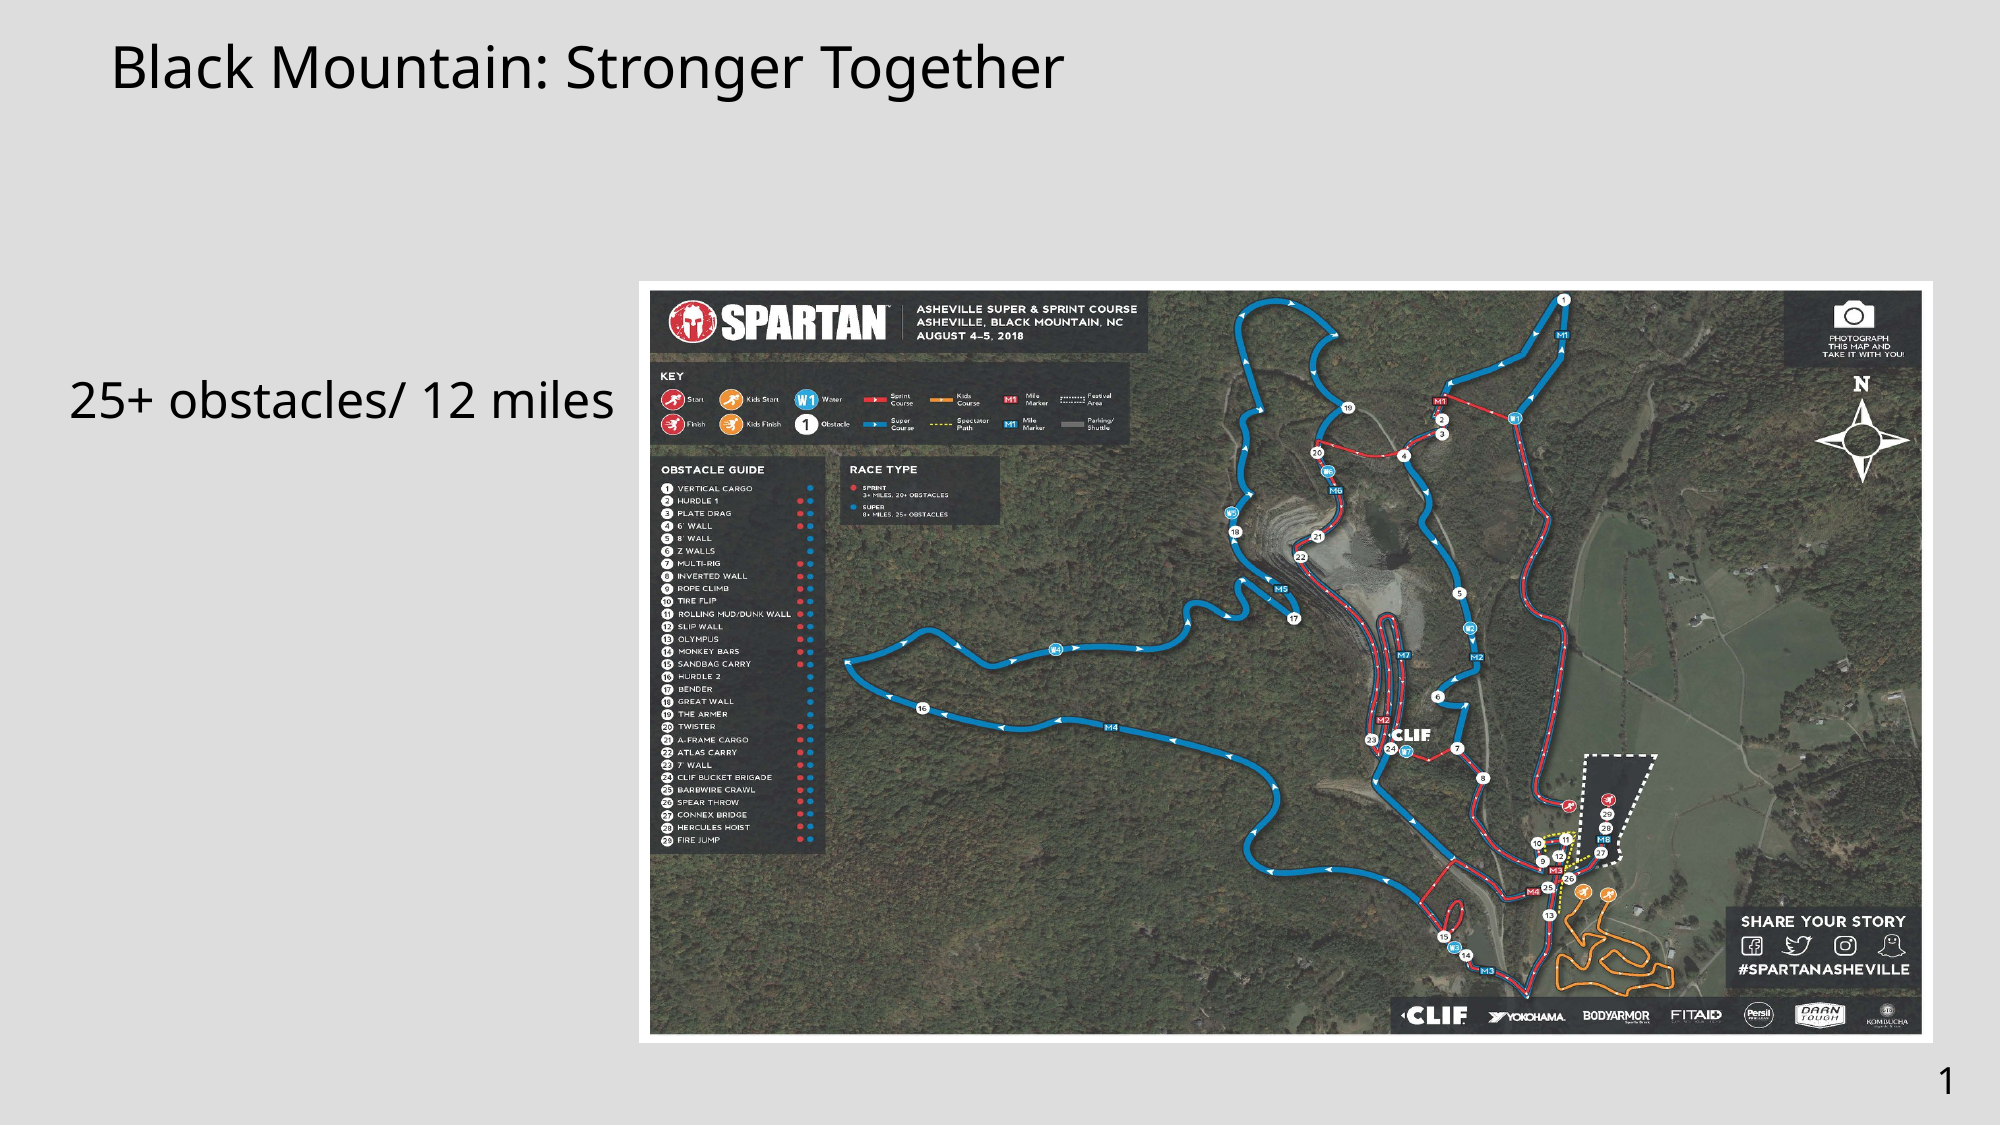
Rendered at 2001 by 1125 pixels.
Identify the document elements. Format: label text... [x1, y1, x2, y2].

text_box 1 [1910, 1049, 1985, 1110]
picture [639, 281, 1933, 1043]
text_box Black Mountain: Stronger Together [95, 22, 1845, 108]
text_box 25+ obstacles/ 12 miles [54, 361, 639, 715]
